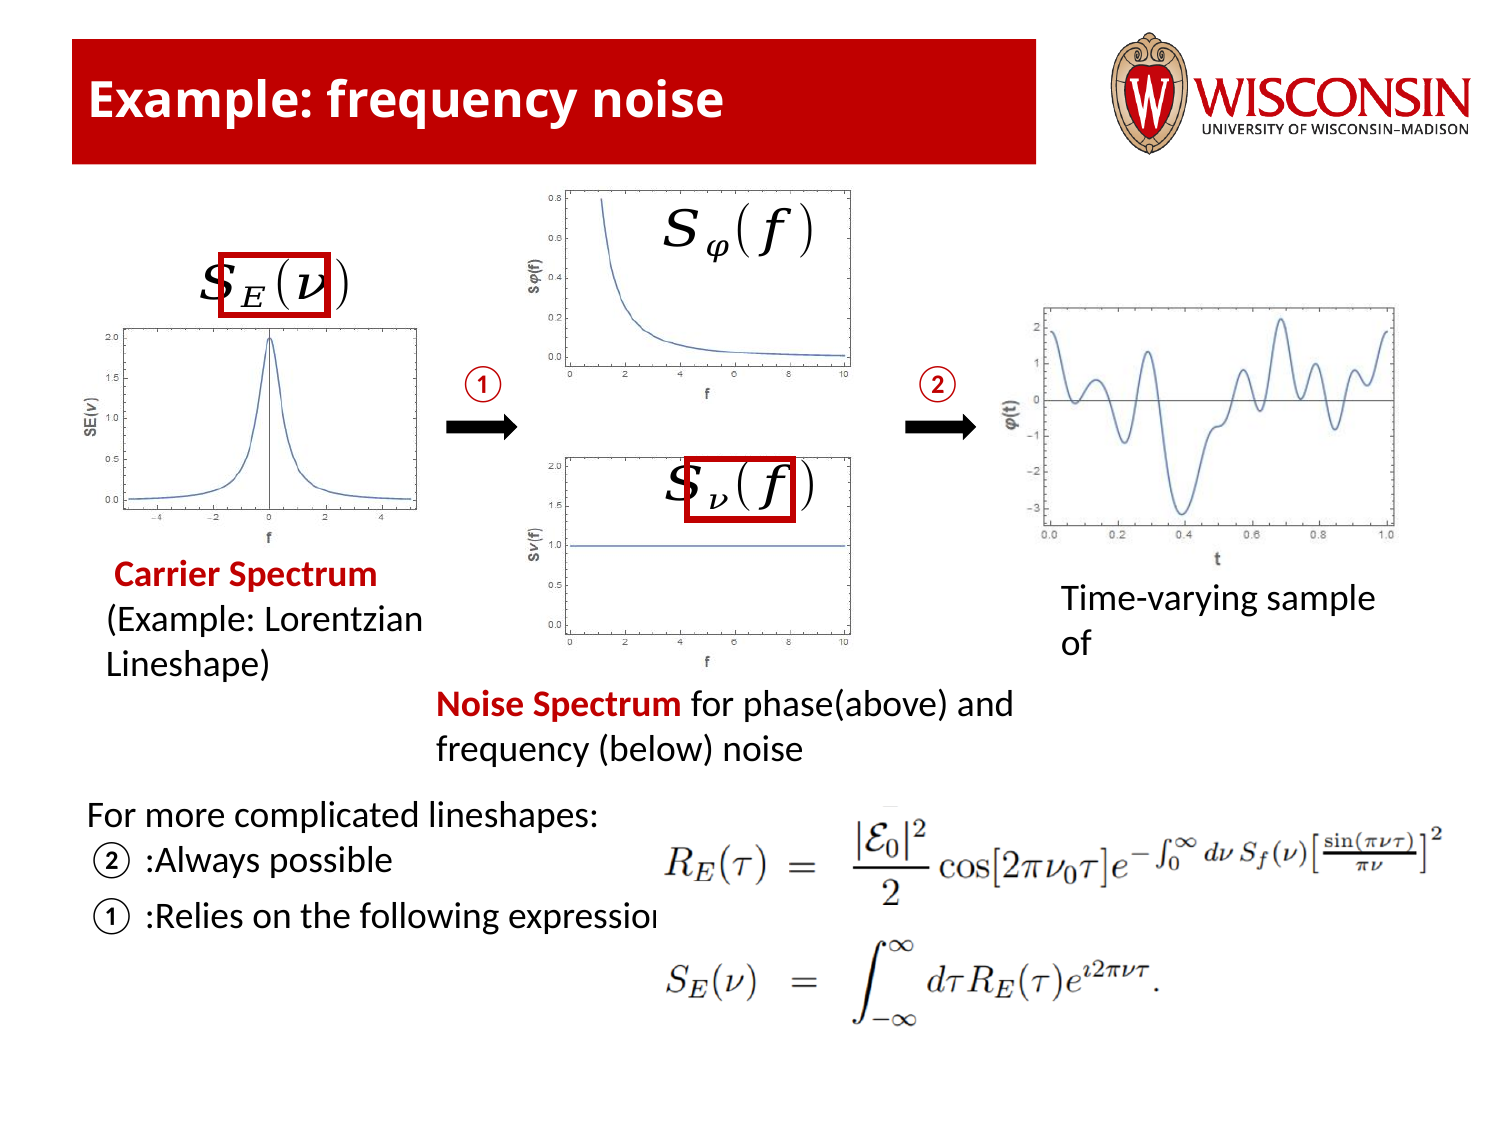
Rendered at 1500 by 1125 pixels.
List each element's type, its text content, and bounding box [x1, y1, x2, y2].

text_box ① [443, 351, 500, 411]
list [1110, 32, 1471, 155]
text_box ① :Relies on the following expression: [72, 888, 656, 944]
picture [656, 803, 1453, 1046]
picture [525, 453, 854, 672]
picture [82, 324, 420, 548]
text_box Noise Spectrum for phase(above) and frequency (below) noise [421, 671, 1079, 776]
text_box [446, 413, 518, 441]
picture [998, 303, 1399, 572]
text_box [220, 254, 328, 316]
text_box ② [898, 351, 954, 411]
text_box For more complicated lineshapes: ② :Always possible [72, 782, 1082, 888]
picture [525, 185, 854, 404]
text_box [905, 413, 977, 441]
title Example: frequency noise [72, 39, 1037, 165]
text_box Carrier Spectrum (Example: Lorentzian Lineshape) [91, 541, 444, 691]
